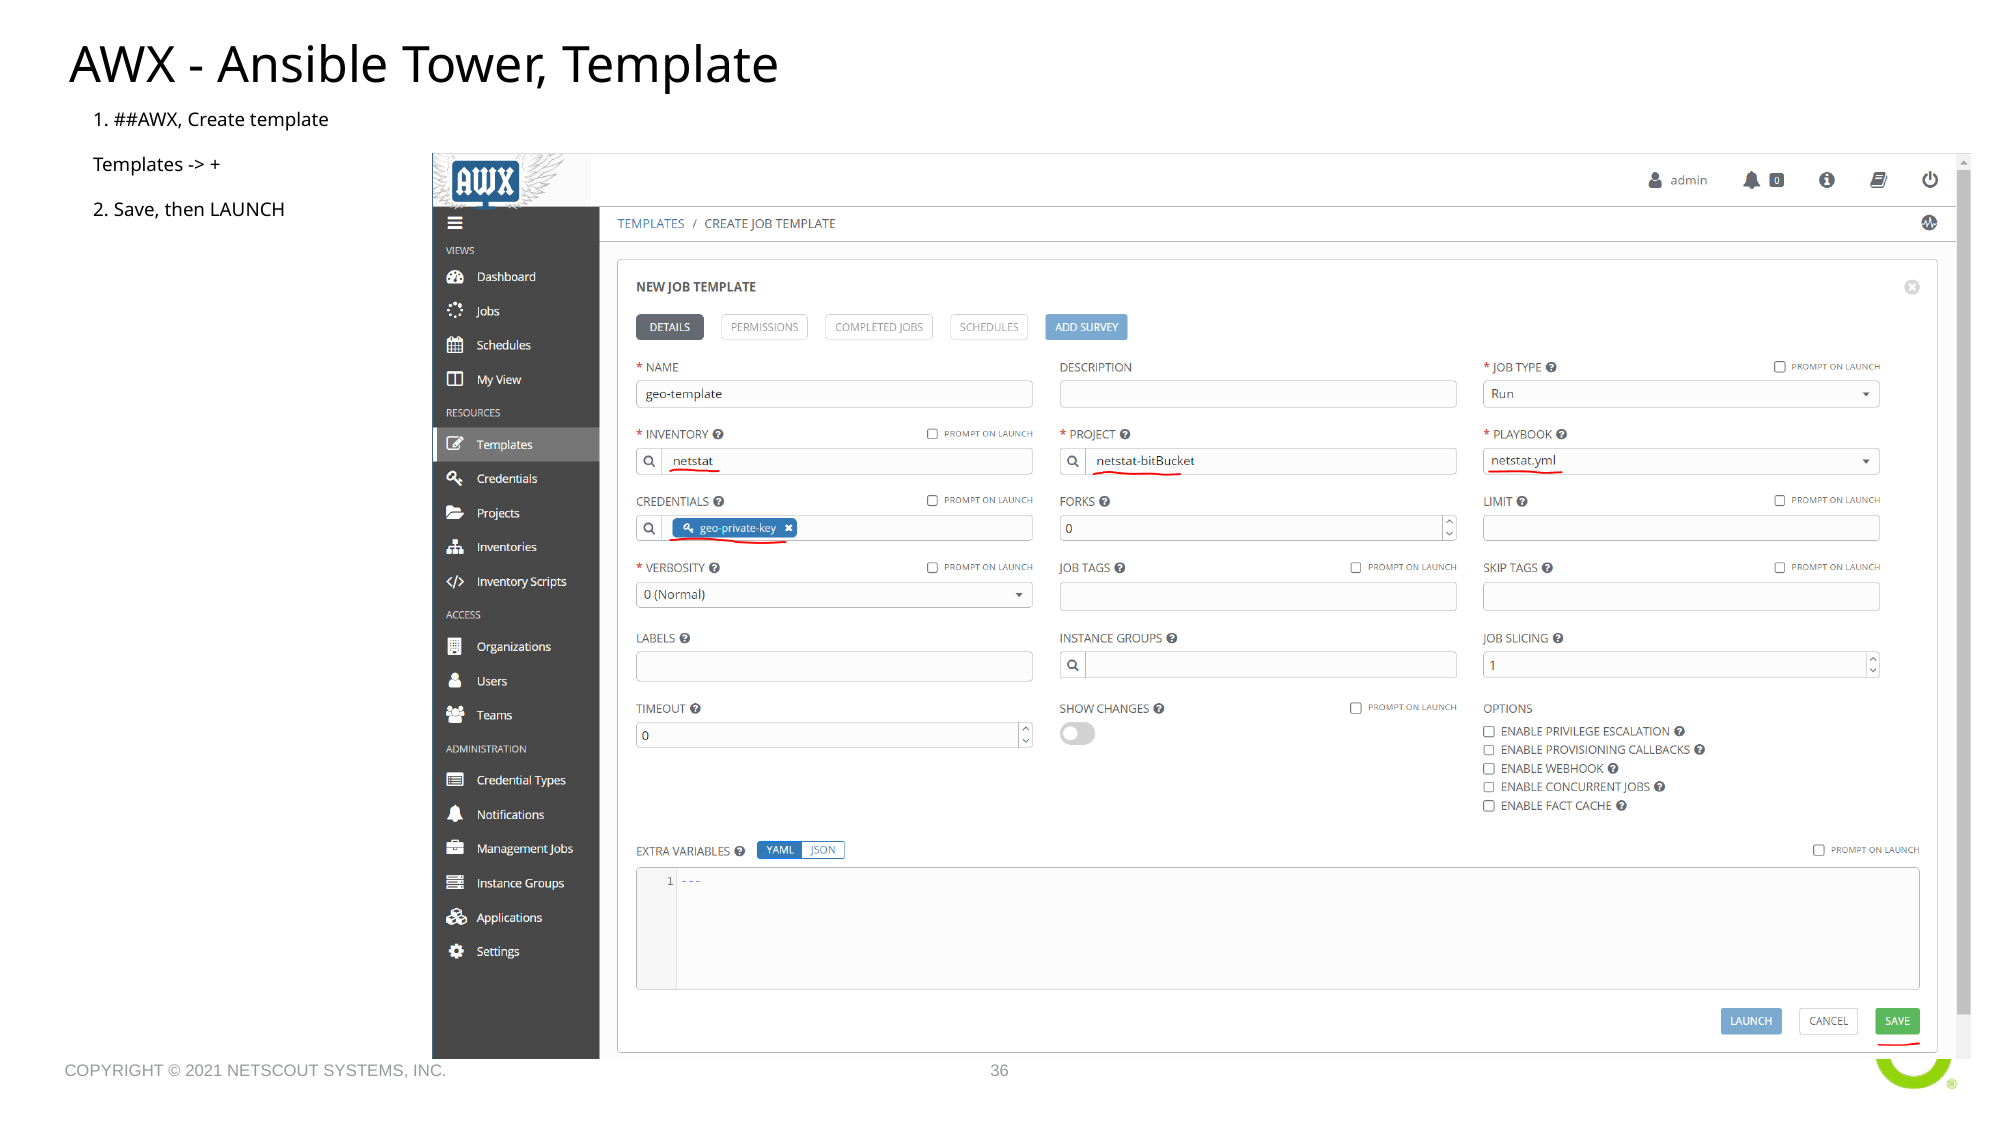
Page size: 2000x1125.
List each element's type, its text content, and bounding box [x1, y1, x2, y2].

text_box AWX - Ansible Tower, Template [54, 24, 1657, 100]
picture [432, 153, 1972, 1095]
text_box 1. ##AWX, Create template Templates -> + 2. Save, then LAUNCH [78, 100, 1933, 1059]
